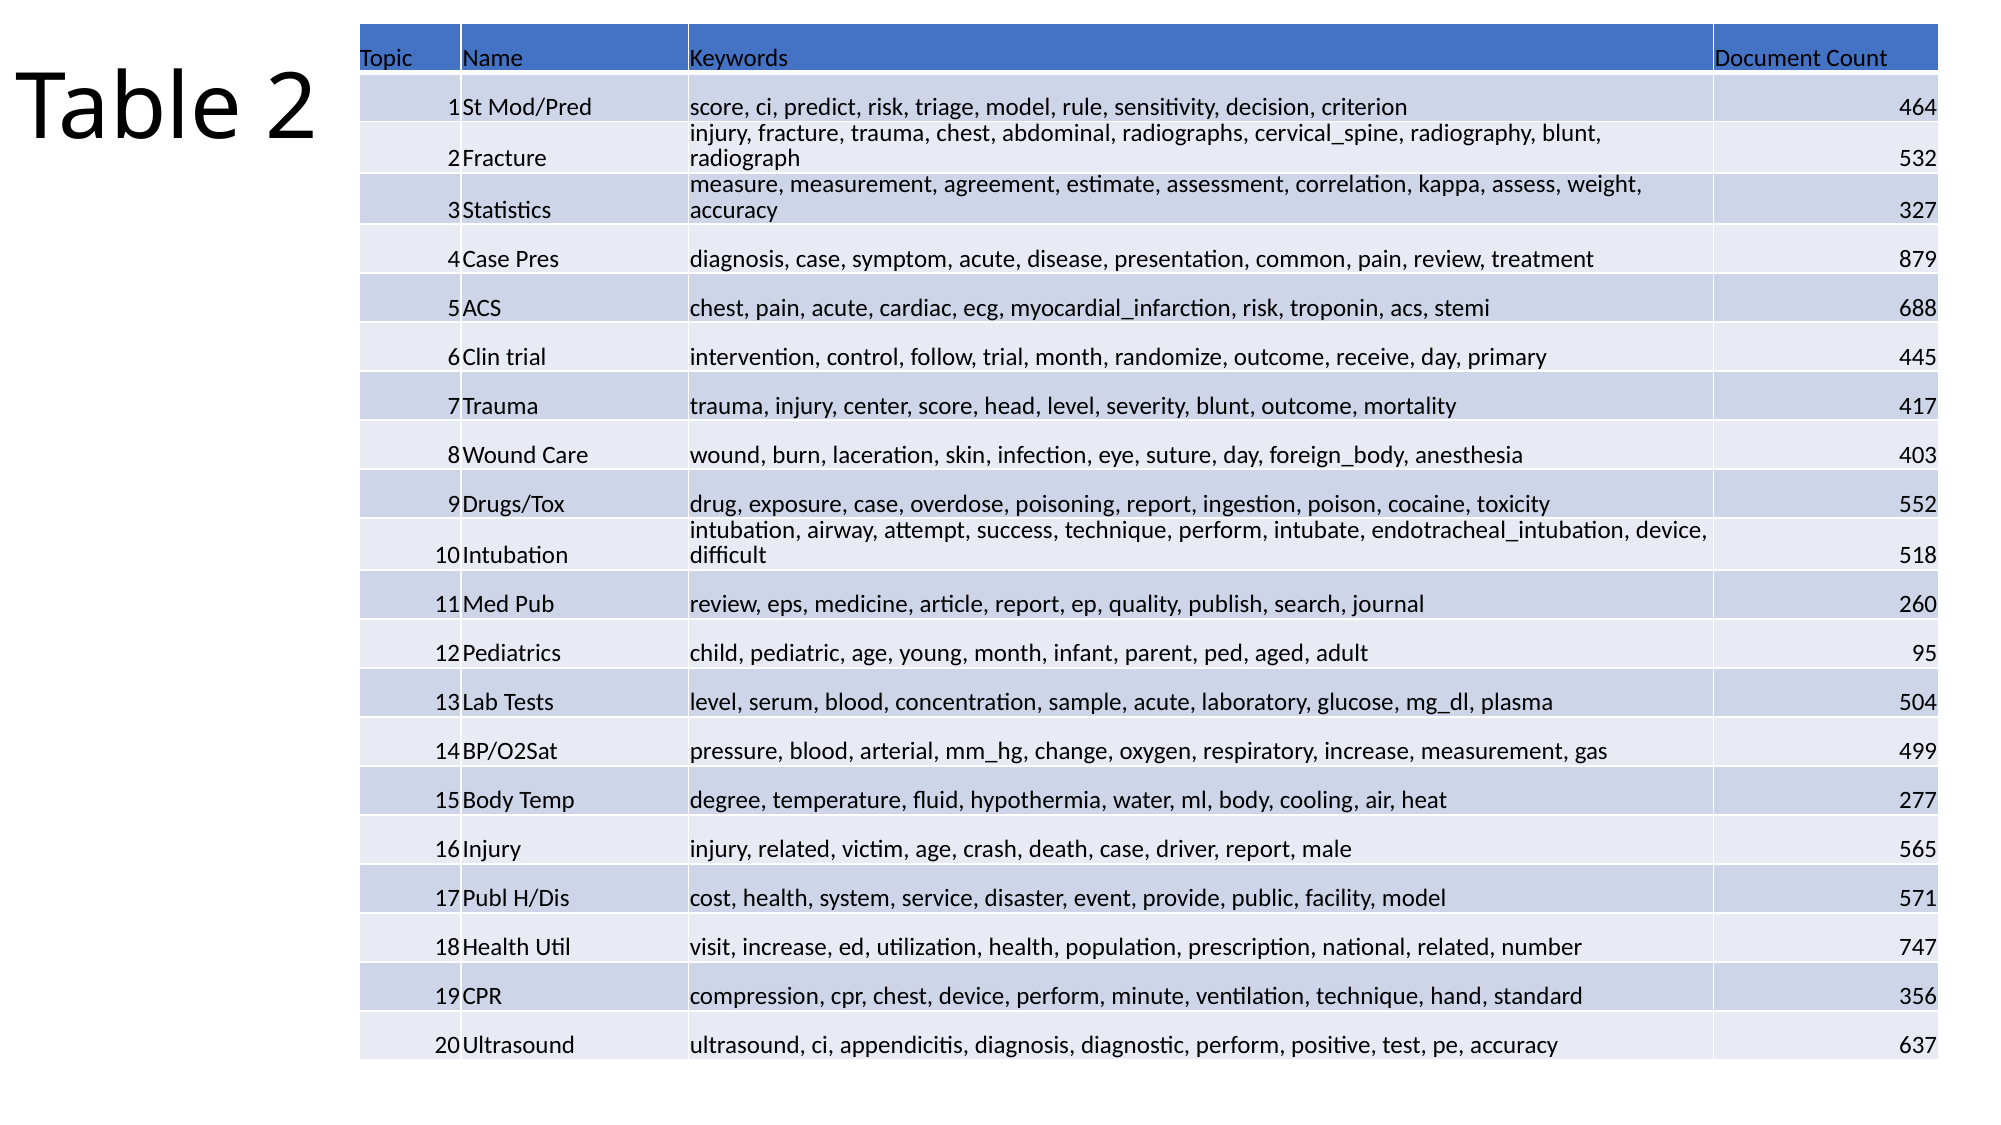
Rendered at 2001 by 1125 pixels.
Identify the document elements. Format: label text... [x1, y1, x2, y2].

table_cell 464 [1714, 75, 1938, 121]
table_cell 11 [360, 571, 460, 618]
table_cell drug, exposure, case, overdose, poisoning, report, ingestion, poison, cocaine, toxicity [689, 470, 1713, 517]
table_cell 10 [360, 519, 460, 569]
table_cell injury, fracture, trauma, chest, abdominal, radiographs, cervical_spine, radiography, blunt, radiograph [689, 122, 1713, 172]
table_cell 499 [1714, 718, 1938, 765]
table_cell 518 [1714, 519, 1938, 569]
table_cell 1 [360, 75, 460, 121]
table_cell 5 [360, 274, 460, 321]
table_header Topic [360, 24, 460, 70]
table_cell chest, pain, acute, cardiac, ecg, myocardial_infarction, risk, troponin, acs, stemi [689, 274, 1713, 321]
table_cell Publ H/Dis [462, 865, 688, 912]
table_cell Clin trial [462, 323, 688, 370]
table_cell 571 [1714, 865, 1938, 912]
table_cell 8 [360, 421, 460, 468]
table_cell injury, related, victim, age, crash, death, case, driver, report, male [689, 816, 1713, 863]
table_cell 6 [360, 323, 460, 370]
table_cell 3 [360, 174, 460, 223]
table_cell 13 [360, 669, 460, 716]
table_cell 4 [360, 225, 460, 272]
table_cell 532 [1714, 122, 1938, 172]
table_cell 260 [1714, 571, 1938, 618]
table_cell St Mod/Pred [462, 75, 688, 121]
table_cell 17 [360, 865, 460, 912]
table_header Name [462, 24, 688, 70]
table_cell 14 [360, 718, 460, 765]
title Table 2 [0, 0, 1725, 218]
table_cell 2 [360, 122, 460, 172]
table_cell 20 [360, 1012, 460, 1059]
table_cell wound, burn, laceration, skin, infection, eye, suture, day, foreign_body, anesthesia [689, 421, 1713, 468]
table_cell Wound Care [462, 421, 688, 468]
table_cell 16 [360, 816, 460, 863]
table_header Keywords [689, 24, 1713, 70]
table_cell 417 [1714, 372, 1938, 419]
table_cell degree, temperature, fluid, hypothermia, water, ml, body, cooling, air, heat [689, 767, 1713, 814]
table_cell 356 [1714, 963, 1938, 1010]
table_cell 9 [360, 470, 460, 517]
table_cell Lab Tests [462, 669, 688, 716]
table_cell Intubation [462, 519, 688, 569]
table_cell Ultrasound [462, 1012, 688, 1059]
table_cell 565 [1714, 816, 1938, 863]
table_cell 879 [1714, 225, 1938, 272]
table_cell trauma, injury, center, score, head, level, severity, blunt, outcome, mortality [689, 372, 1713, 419]
table_cell visit, increase, ed, utilization, health, population, prescription, national, related, number [689, 914, 1713, 961]
table_cell 15 [360, 767, 460, 814]
table_cell intubation, airway, attempt, success, technique, perform, intubate, endotracheal_intubation, device, difficult [689, 519, 1713, 569]
table_cell Drugs/Tox [462, 470, 688, 517]
table_cell 504 [1714, 669, 1938, 716]
table_cell Injury [462, 816, 688, 863]
table_cell Health Util [462, 914, 688, 961]
table_cell 12 [360, 620, 460, 667]
table_cell Trauma [462, 372, 688, 419]
table_cell 552 [1714, 470, 1938, 517]
table_cell 445 [1714, 323, 1938, 370]
table_cell 327 [1714, 174, 1938, 223]
table_cell 403 [1714, 421, 1938, 468]
table_cell measure, measurement, agreement, estimate, assessment, correlation, kappa, assess, weight, accuracy [689, 174, 1713, 223]
table_cell 95 [1714, 620, 1938, 667]
table_cell Case Pres [462, 225, 688, 272]
table_cell 7 [360, 372, 460, 419]
table_cell BP/O2Sat [462, 718, 688, 765]
table_cell Fracture [462, 122, 688, 172]
table_cell 18 [360, 914, 460, 961]
table_cell 688 [1714, 274, 1938, 321]
table_cell compression, cpr, chest, device, perform, minute, ventilation, technique, hand, standard [689, 963, 1713, 1010]
table_cell Body Temp [462, 767, 688, 814]
table_cell Statistics [462, 174, 688, 223]
table_cell Med Pub [462, 571, 688, 618]
table_cell intervention, control, follow, trial, month, randomize, outcome, receive, day, primary [689, 323, 1713, 370]
table_cell pressure, blood, arterial, mm_hg, change, oxygen, respiratory, increase, measurement, gas [689, 718, 1713, 765]
table_cell ultrasound, ci, appendicitis, diagnosis, diagnostic, perform, positive, test, pe, accuracy [689, 1012, 1713, 1059]
table_cell child, pediatric, age, young, month, infant, parent, ped, aged, adult [689, 620, 1713, 667]
table_cell level, serum, blood, concentration, sample, acute, laboratory, glucose, mg_dl, plasma [689, 669, 1713, 716]
table_cell ACS [462, 274, 688, 321]
table_cell Pediatrics [462, 620, 688, 667]
table_cell diagnosis, case, symptom, acute, disease, presentation, common, pain, review, treatment [689, 225, 1713, 272]
table_cell review, eps, medicine, article, report, ep, quality, publish, search, journal [689, 571, 1713, 618]
table_cell 19 [360, 963, 460, 1010]
table_cell 747 [1714, 914, 1938, 961]
table_cell 277 [1714, 767, 1938, 814]
table_cell cost, health, system, service, disaster, event, provide, public, facility, model [689, 865, 1713, 912]
table_header Document Count [1714, 24, 1938, 70]
table_cell 637 [1714, 1012, 1938, 1059]
table_cell score, ci, predict, risk, triage, model, rule, sensitivity, decision, criterion [689, 75, 1713, 121]
table_cell CPR [462, 963, 688, 1010]
